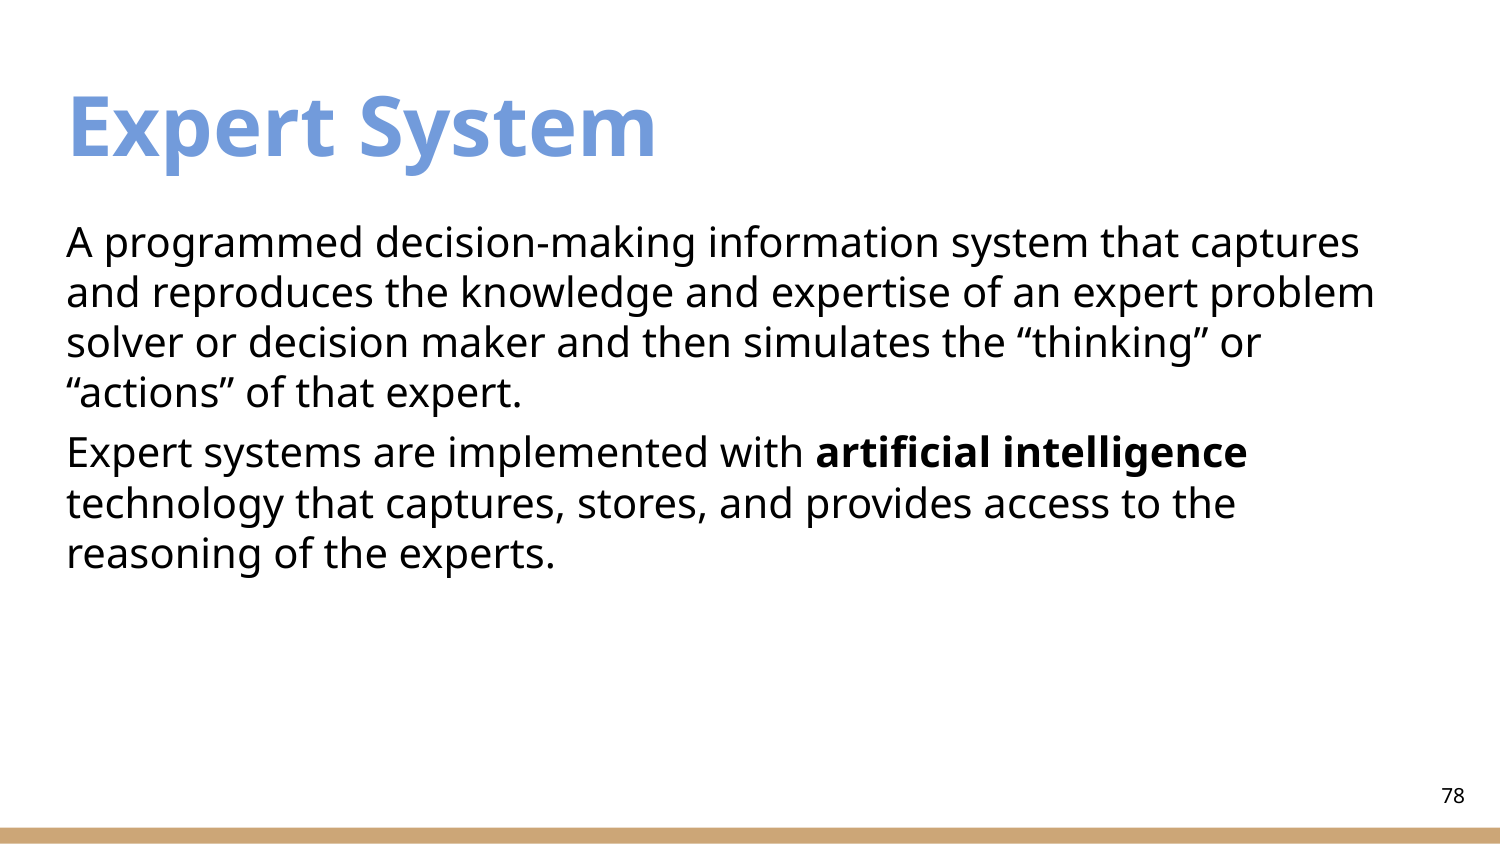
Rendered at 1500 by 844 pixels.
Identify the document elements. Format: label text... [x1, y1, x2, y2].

title Expert System [51, 51, 1449, 189]
list A programmed decision-making information system that captures and reproduces the knowledge and expertise of an expert problem solver or decision maker and then simulates the “thinking” or “actions” of that expert. Expert systems are implemented with artificial intelligence technology that captures, stores, and provides access to the reasoning of the experts. [51, 200, 1449, 752]
slide_number ‹#› [1389, 764, 1480, 830]
